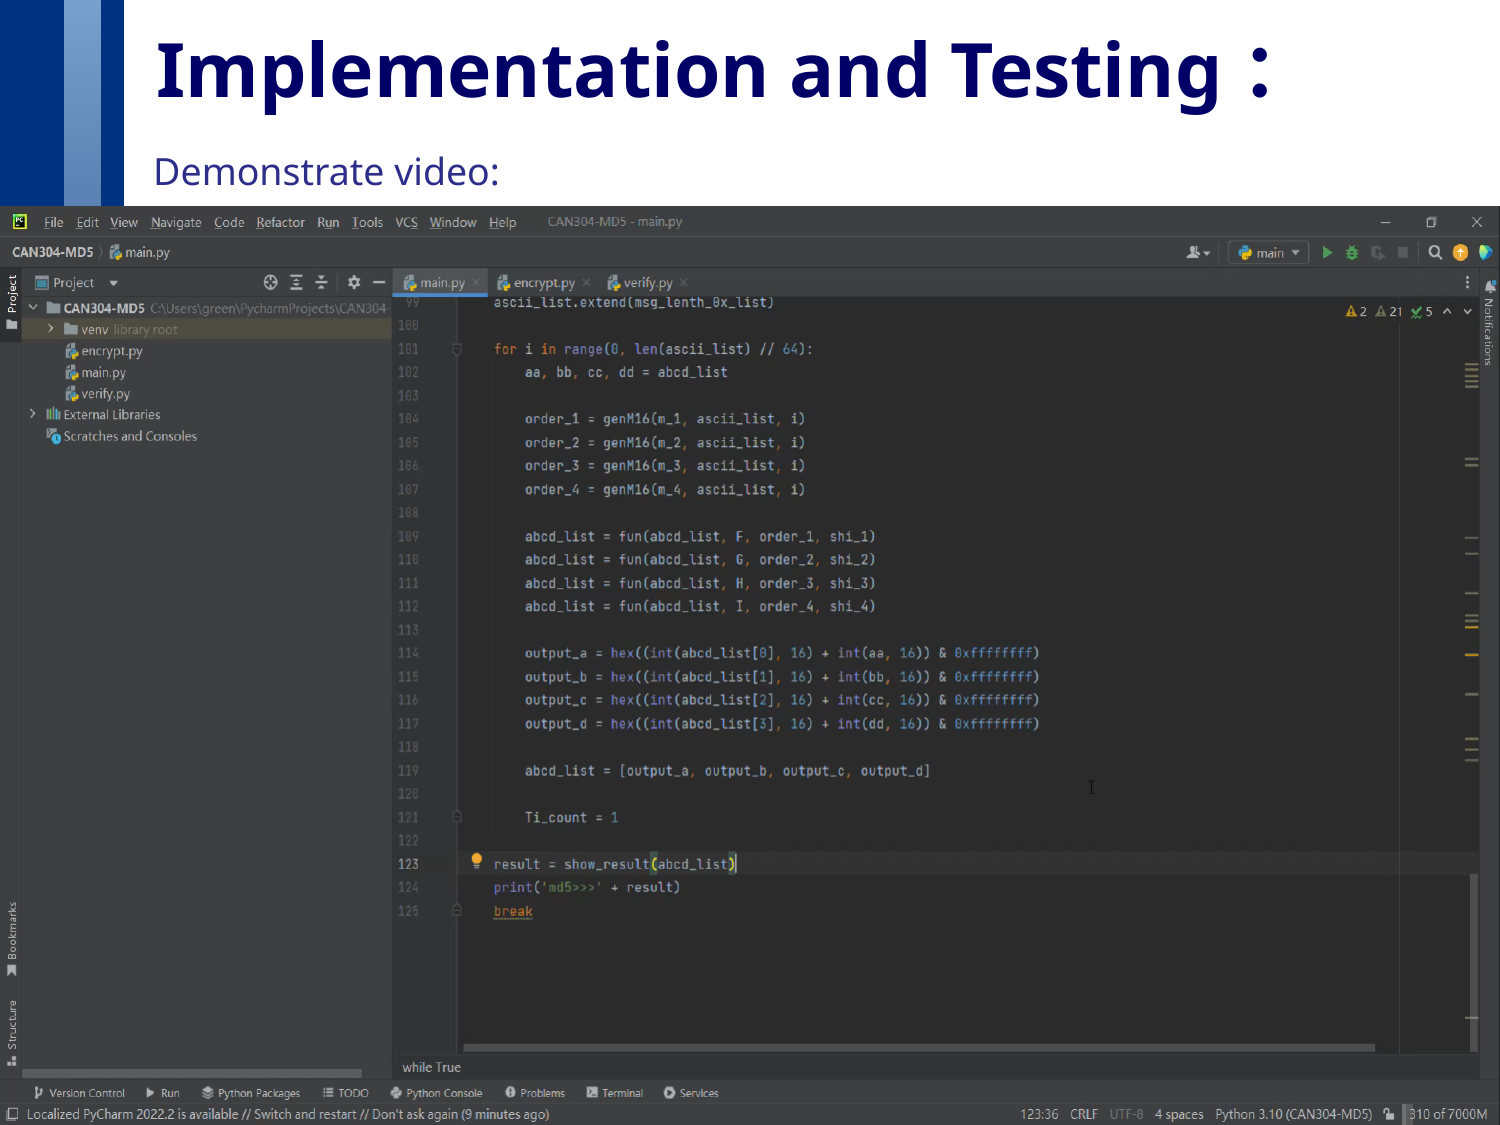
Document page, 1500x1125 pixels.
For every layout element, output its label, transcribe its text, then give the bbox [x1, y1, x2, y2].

title Implementation and Testing： [141, 0, 1465, 121]
text_box Demonstrate video: [138, 140, 1403, 200]
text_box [0, 205, 1500, 1125]
